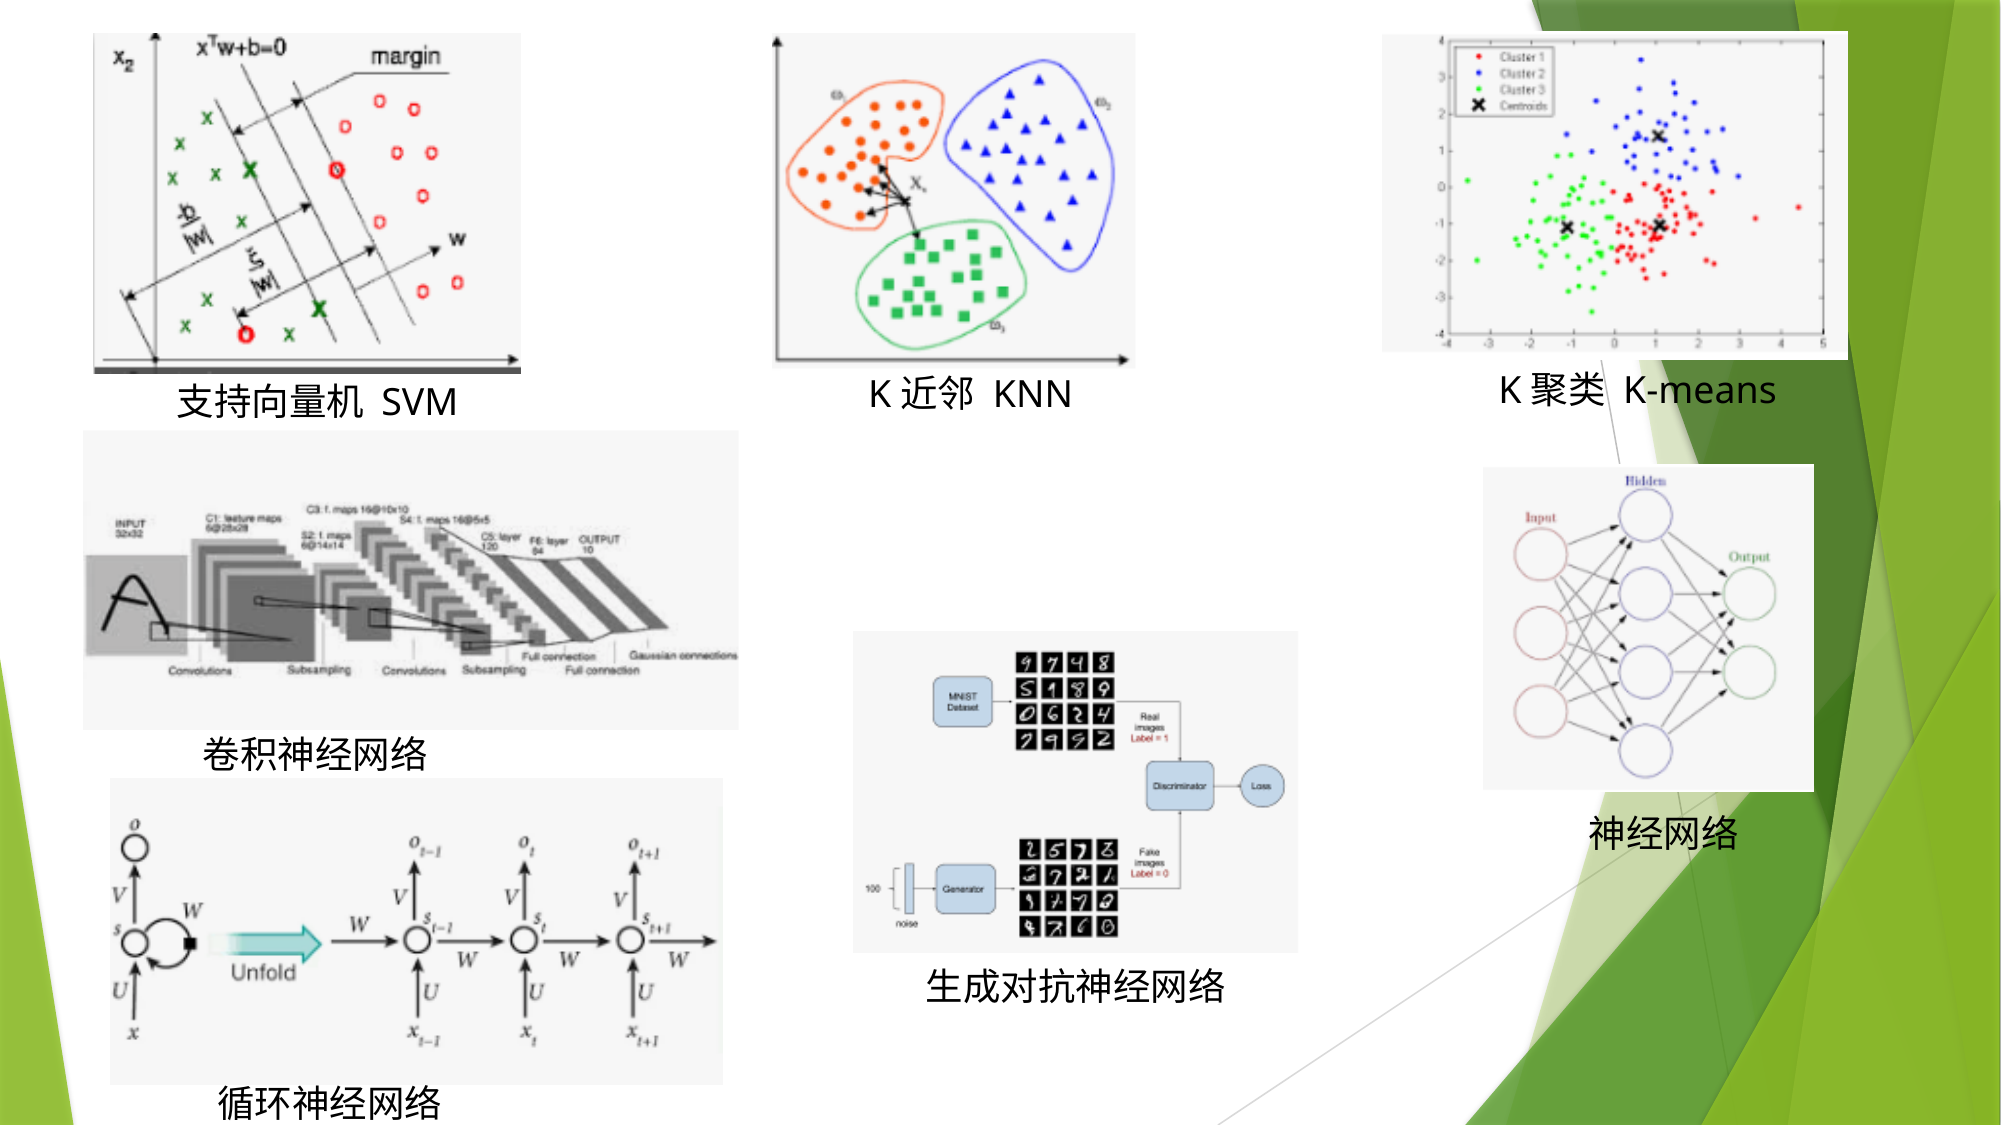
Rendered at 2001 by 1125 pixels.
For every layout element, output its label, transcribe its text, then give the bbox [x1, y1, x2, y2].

picture [1483, 464, 1815, 793]
text_box K聚类 K-means [1483, 369, 1822, 419]
text_box 神经网络 [1573, 802, 1793, 863]
picture [771, 33, 1145, 372]
text_box 循环神经网络 [202, 1093, 668, 1125]
picture [852, 630, 1301, 954]
picture [83, 428, 750, 731]
text_box 生成对抗神经网络 [911, 955, 1377, 1016]
text_box K近邻 KNN [853, 362, 1191, 423]
text_box 支持向量机 SVM [161, 383, 517, 427]
picture [1382, 30, 1849, 360]
picture [109, 778, 724, 1085]
picture [93, 33, 522, 374]
text_box 卷积神经网络 [188, 741, 654, 777]
